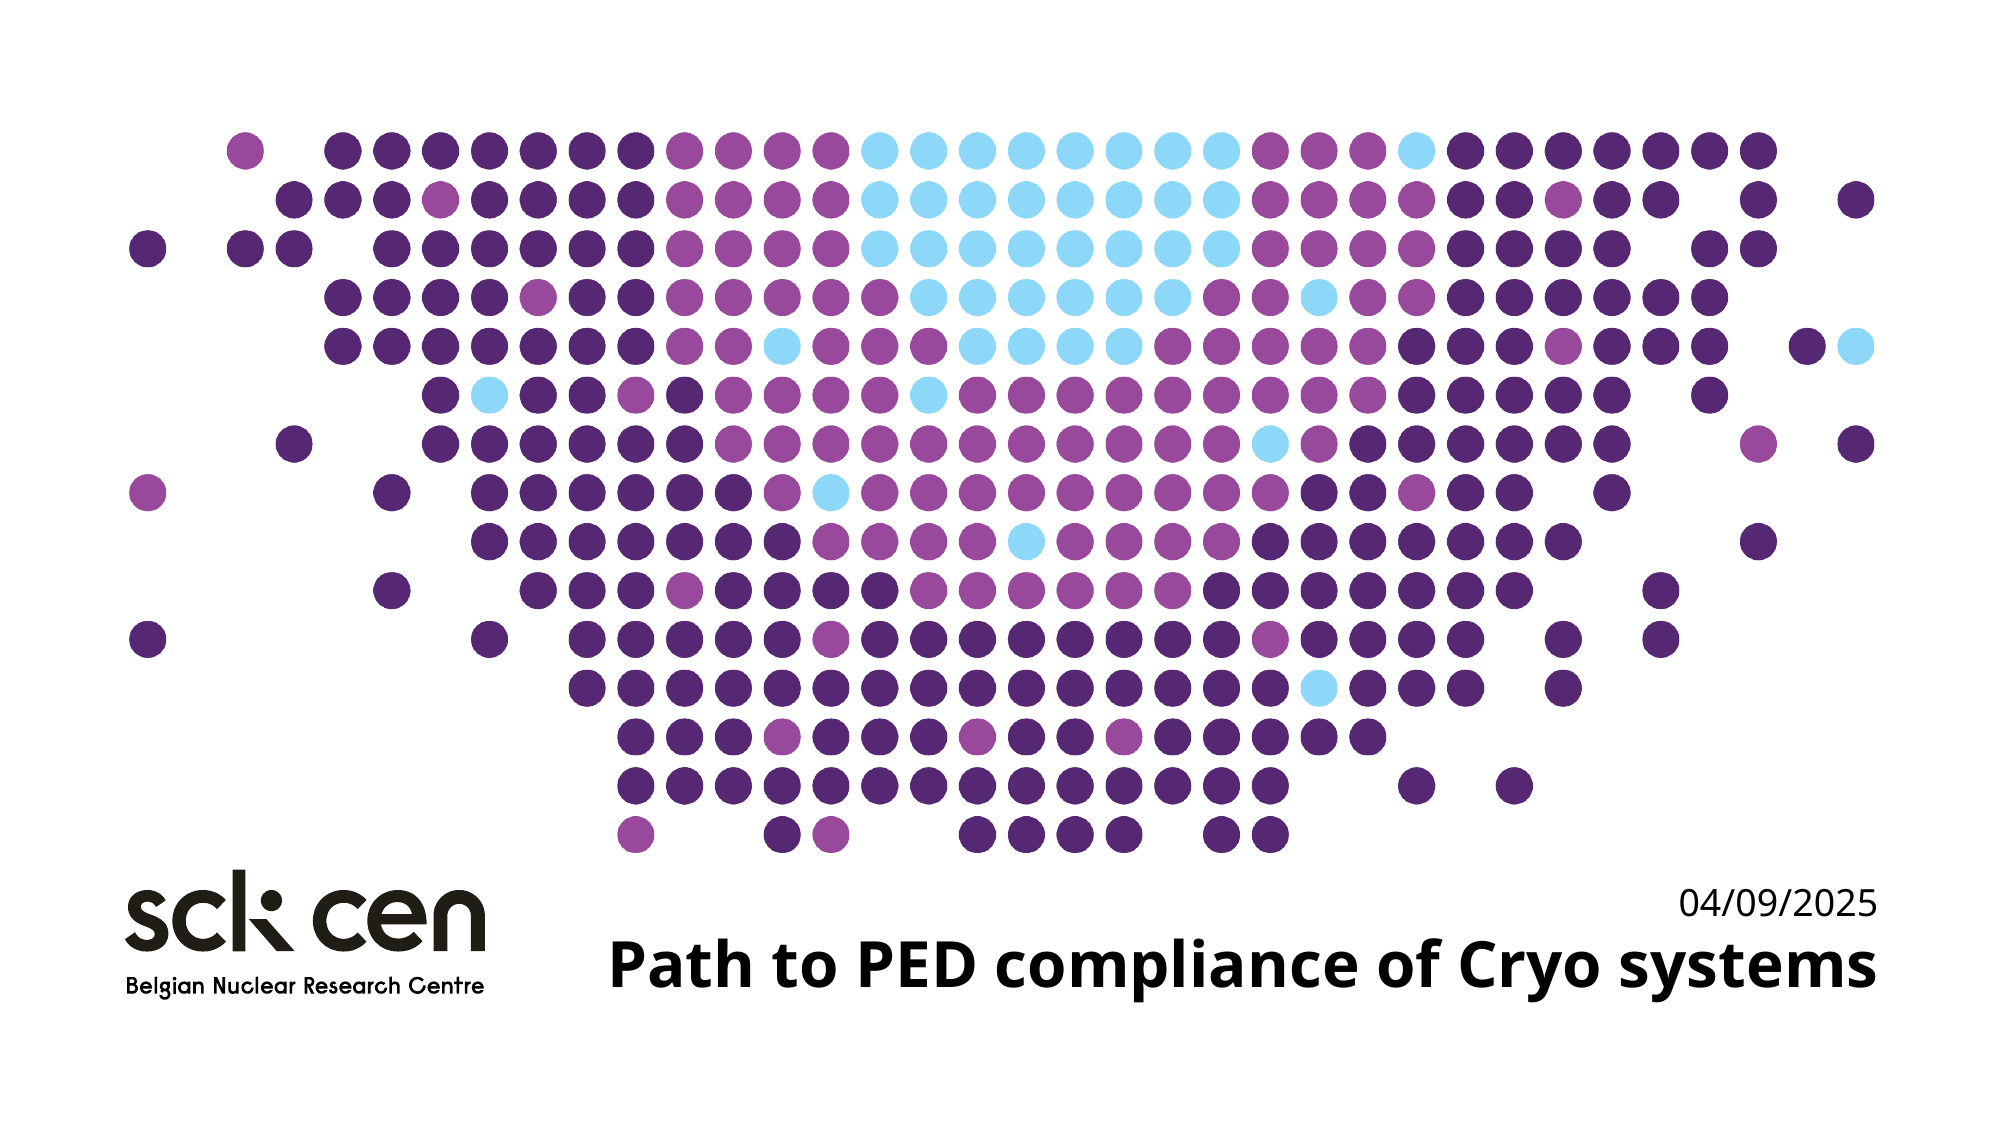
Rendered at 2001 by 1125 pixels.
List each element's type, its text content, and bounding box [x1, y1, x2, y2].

list 04/09/2025 [521, 877, 1879, 924]
title Path to PED compliance of Cryo systems [521, 924, 1894, 1024]
picture [121, 125, 1882, 860]
